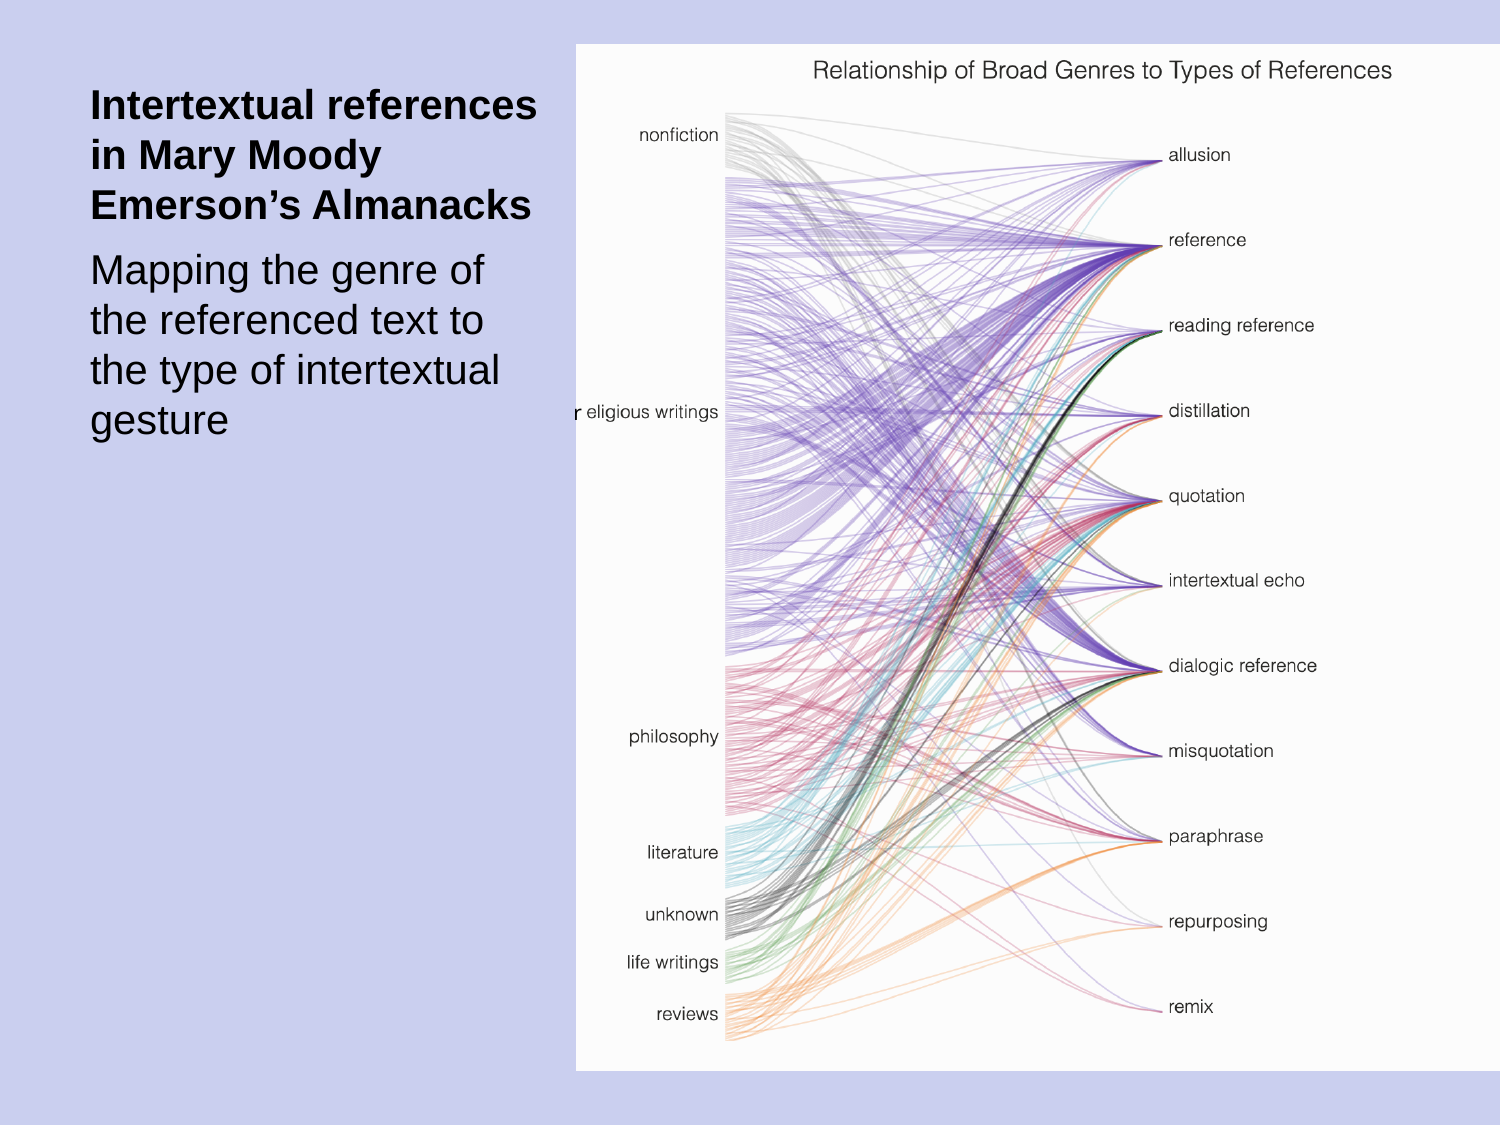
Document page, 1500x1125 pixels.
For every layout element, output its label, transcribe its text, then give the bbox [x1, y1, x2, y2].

title Intertextual references in Mary Moody Emerson’s Almanacks [74, 44, 569, 235]
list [576, 44, 1500, 1071]
list Mapping the genre of the referenced text to the type of intertextual gesture [74, 235, 569, 1006]
